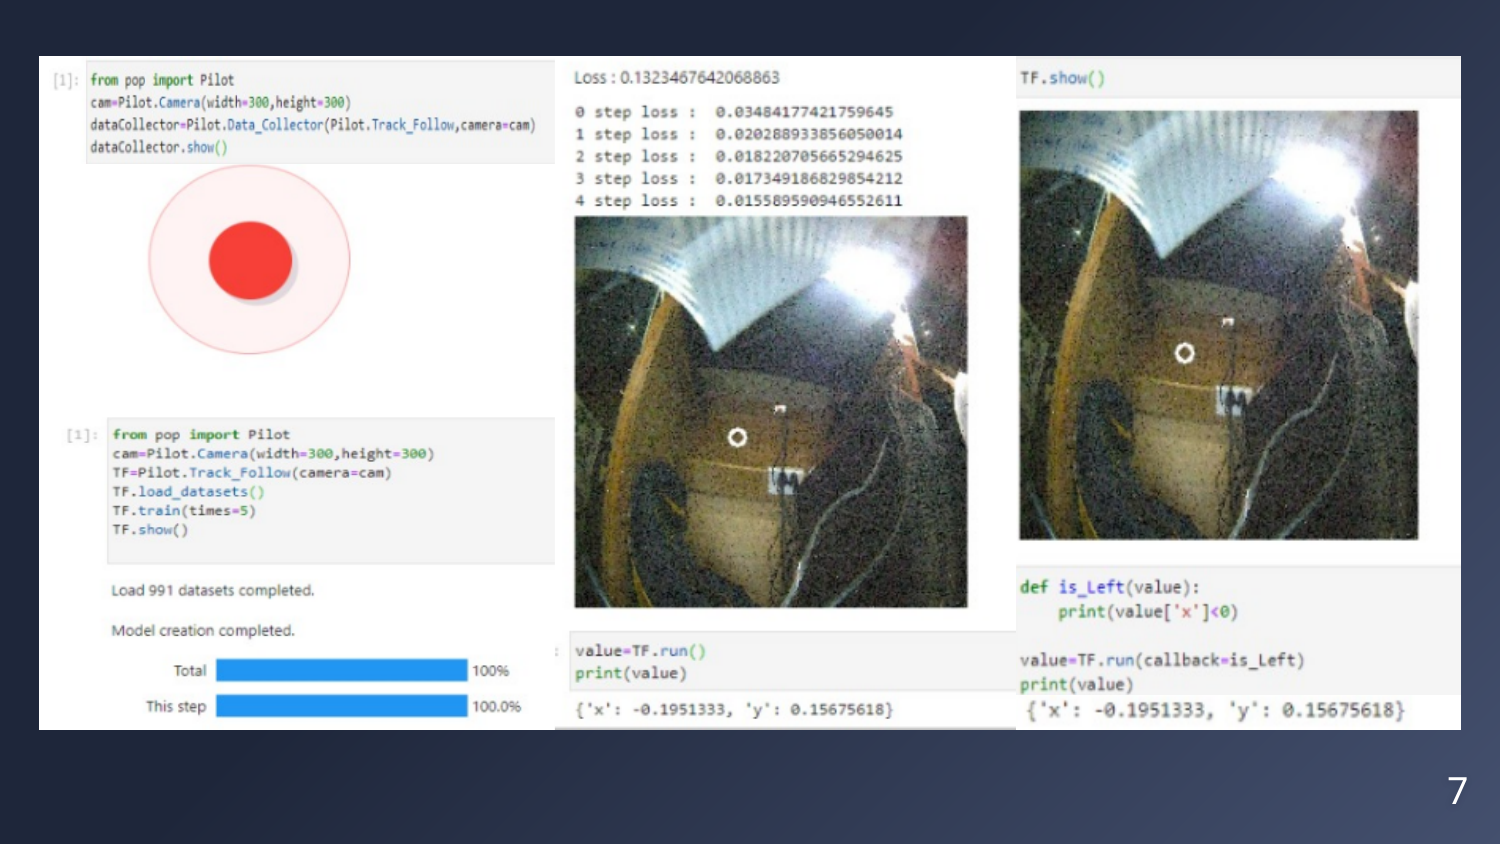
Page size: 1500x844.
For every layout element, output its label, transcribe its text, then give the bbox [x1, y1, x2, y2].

slide_number 7 [1378, 761, 1469, 814]
picture [38, 55, 1462, 730]
